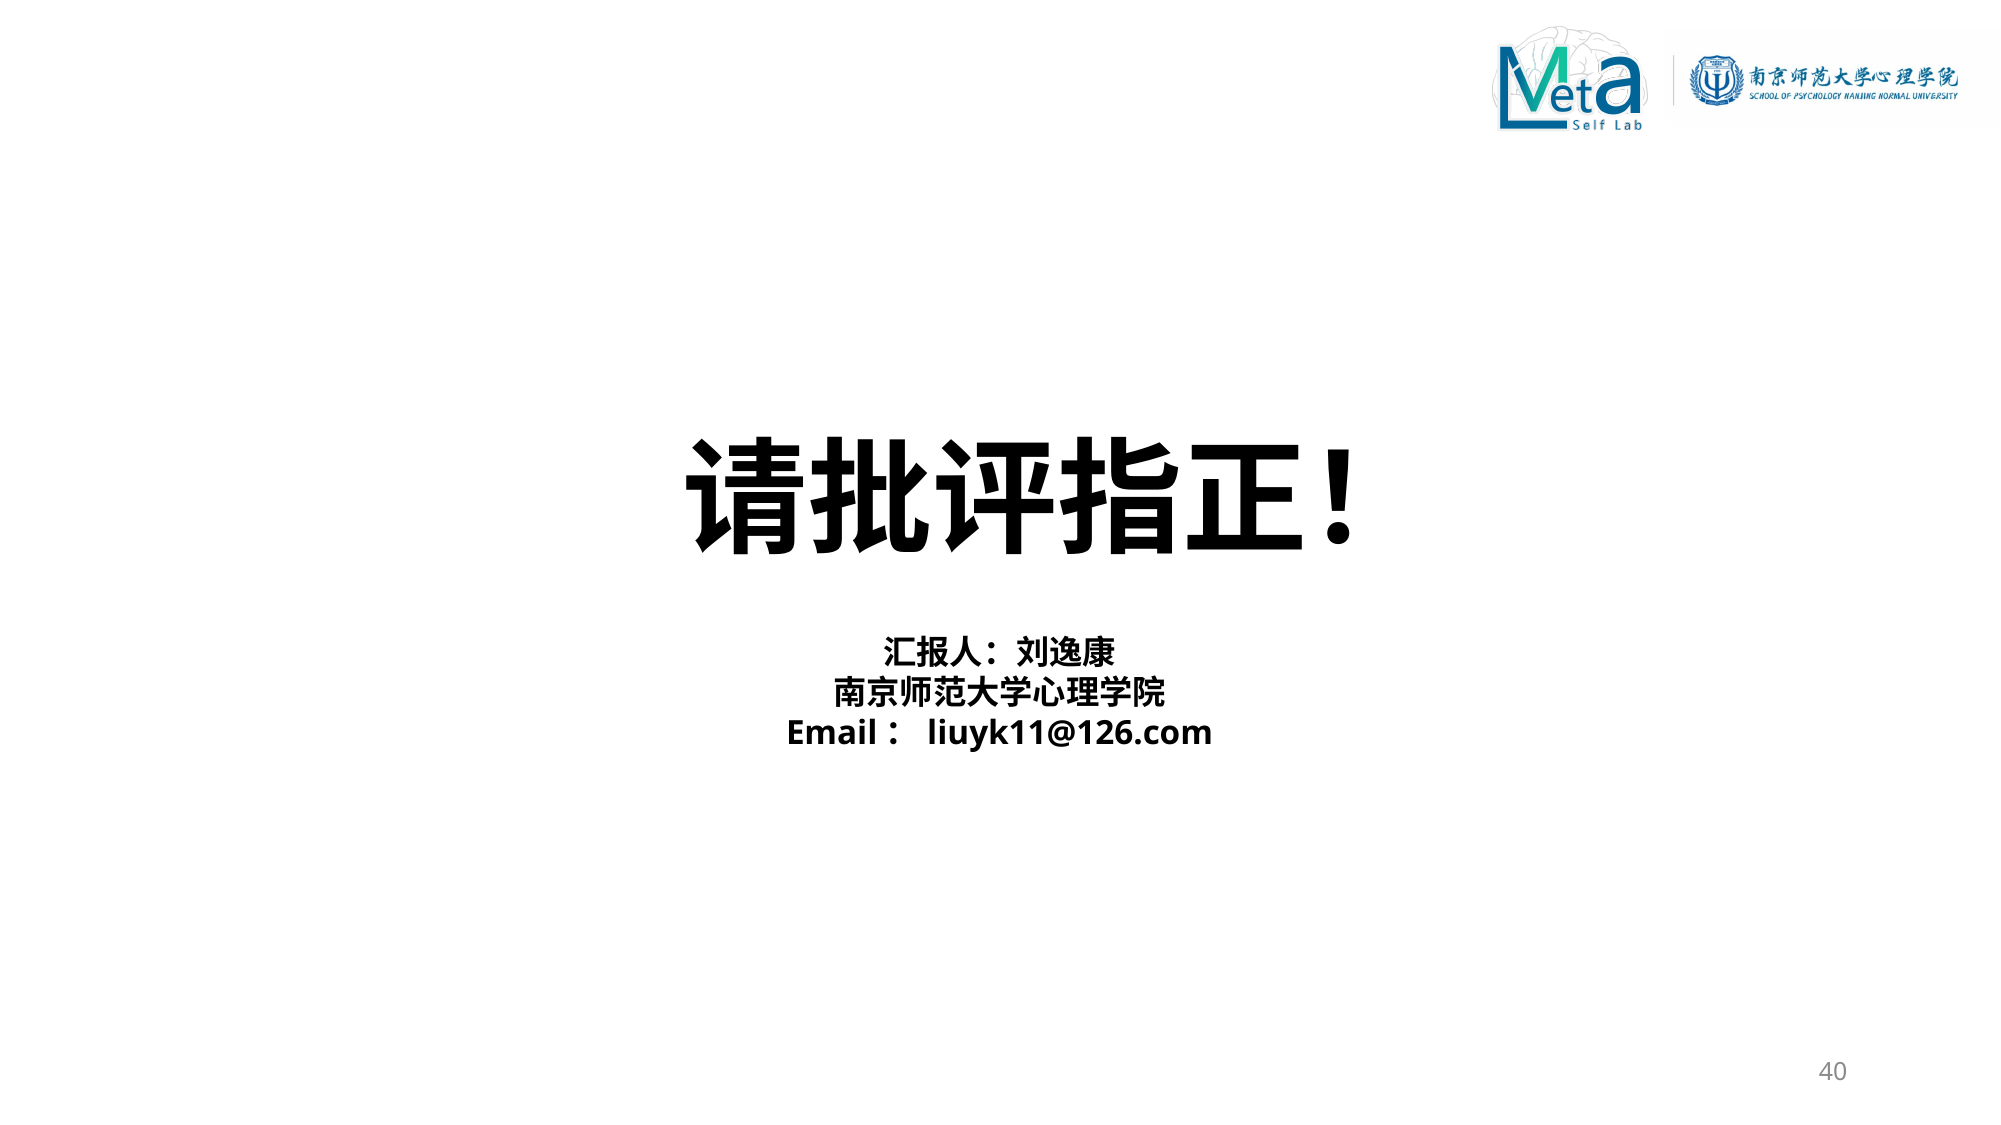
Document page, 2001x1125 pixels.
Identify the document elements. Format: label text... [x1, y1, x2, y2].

text_box 汇报人：刘逸康 南京师范大学心理学院 Email：liuyk11@126.com [433, 624, 1567, 759]
picture [1384, 0, 2000, 182]
text_box 请批评指正！ [470, 410, 1646, 576]
slide_number 40 [1412, 1042, 1863, 1103]
